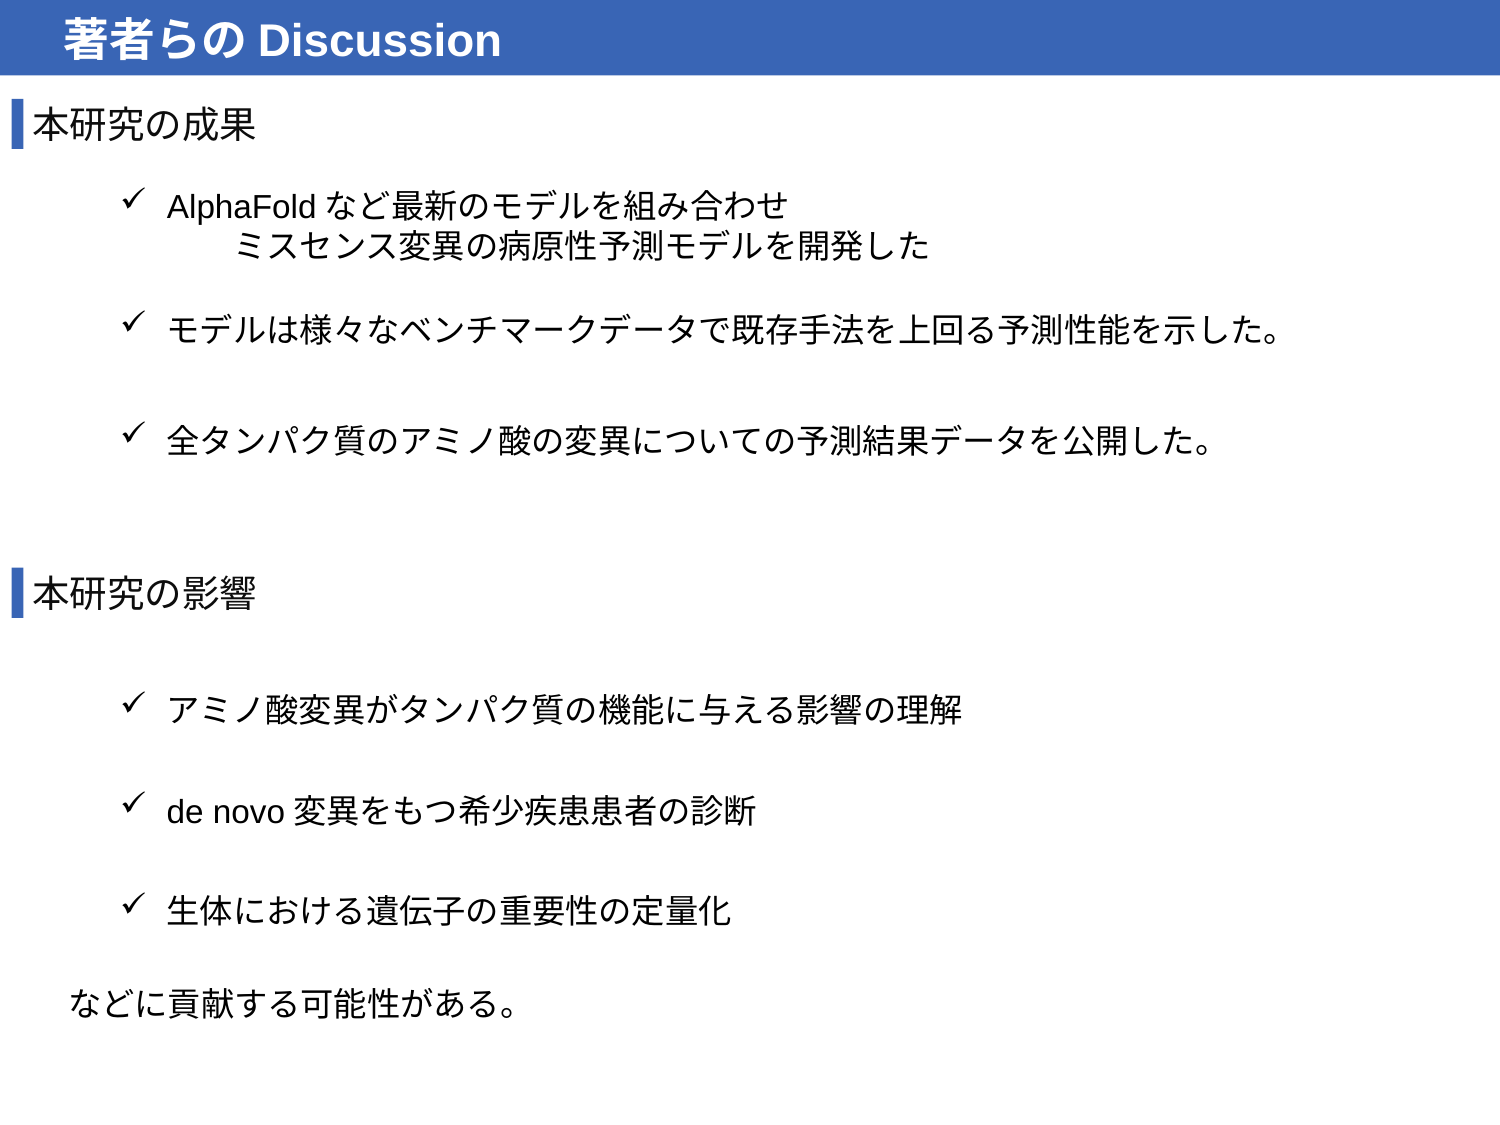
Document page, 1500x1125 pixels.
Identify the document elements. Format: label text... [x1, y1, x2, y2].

text_box 全タンパク質のアミノ酸の変異についての予測結果データを公開した。 [105, 412, 1416, 468]
text_box [11, 98, 24, 150]
text_box などに貢献する可能性がある。 [53, 975, 857, 1031]
text_box モデルは様々なベンチマークデータで既存手法を上回る予測性能を示した。 [105, 301, 1489, 357]
text_box 生体における遺伝子の重要性の定量化 [105, 883, 909, 938]
text_box アミノ酸変異がタンパク質の機能に与える影響の理解 [105, 681, 1086, 737]
text_box 本研究の影響 [17, 562, 694, 623]
text_box de novo変異をもつ希少疾患患者の診断 [105, 782, 909, 838]
text_box AlphaFoldなど最新のモデルを組み合わせ ミスセンス変異の病原性予測モデルを開発した [105, 177, 980, 273]
text_box 著者らのDiscussion [0, 0, 1500, 76]
text_box [11, 567, 24, 619]
text_box 本研究の成果 [17, 93, 694, 154]
